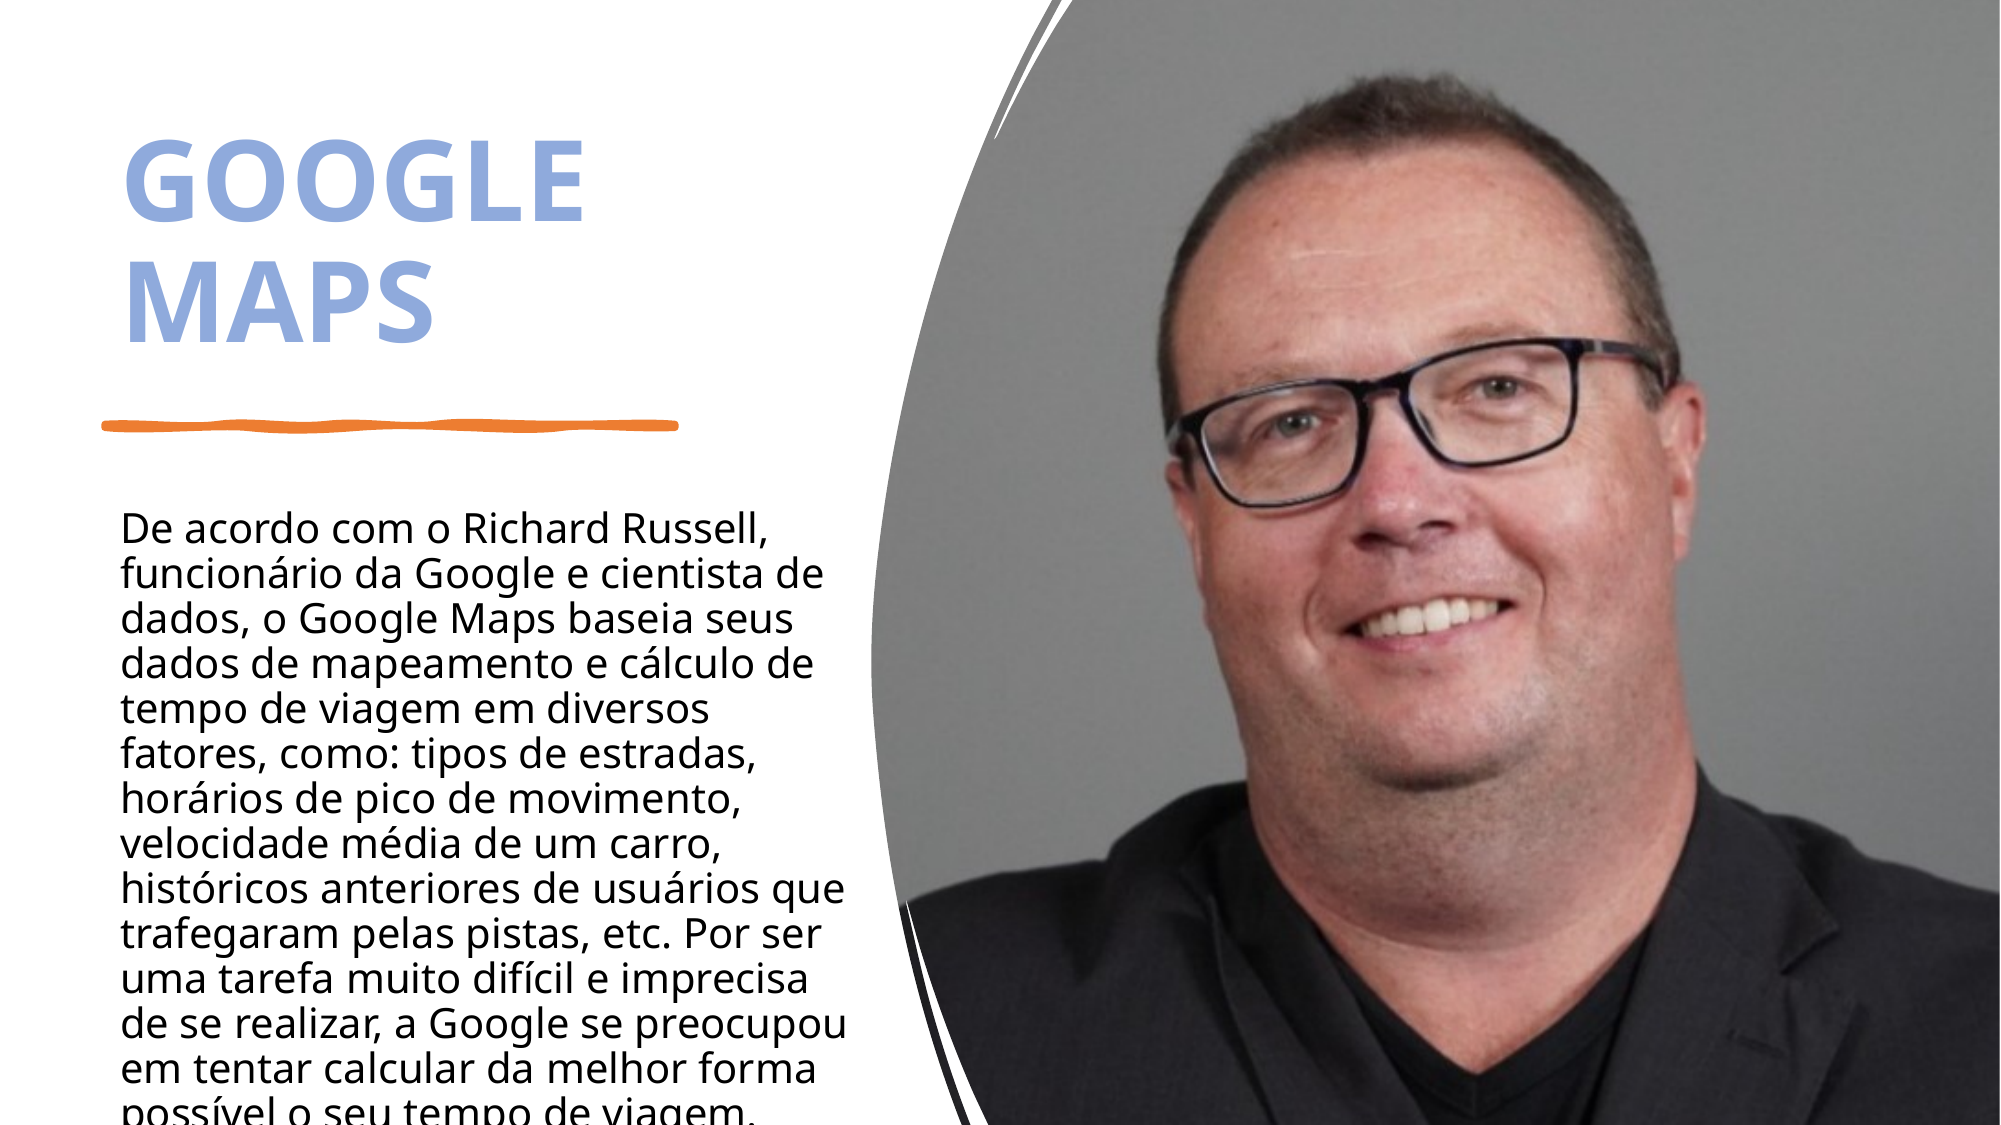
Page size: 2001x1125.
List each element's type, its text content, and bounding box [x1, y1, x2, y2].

text_box [103, 421, 676, 429]
picture [871, 0, 2000, 1125]
text_box [0, 0, 871, 1125]
title GOOGLE MAPS [105, 53, 822, 375]
list De acordo com o Richard Russell, funcionário da Google e cientista de dados, o Google Maps baseia seus dados de mapeamento e cálculo de tempo de viagem em diversos fatores, como: tipos de estradas, horários de pico de movimento, velocidade média de um carro, históricos anteriores de usuários que trafegaram pelas pistas, etc. Por ser uma tarefa muito difícil e imprecisa de se realizar, a Google se preocupou em tentar calcular da melhor forma possível o seu tempo de viagem. [105, 429, 871, 1098]
